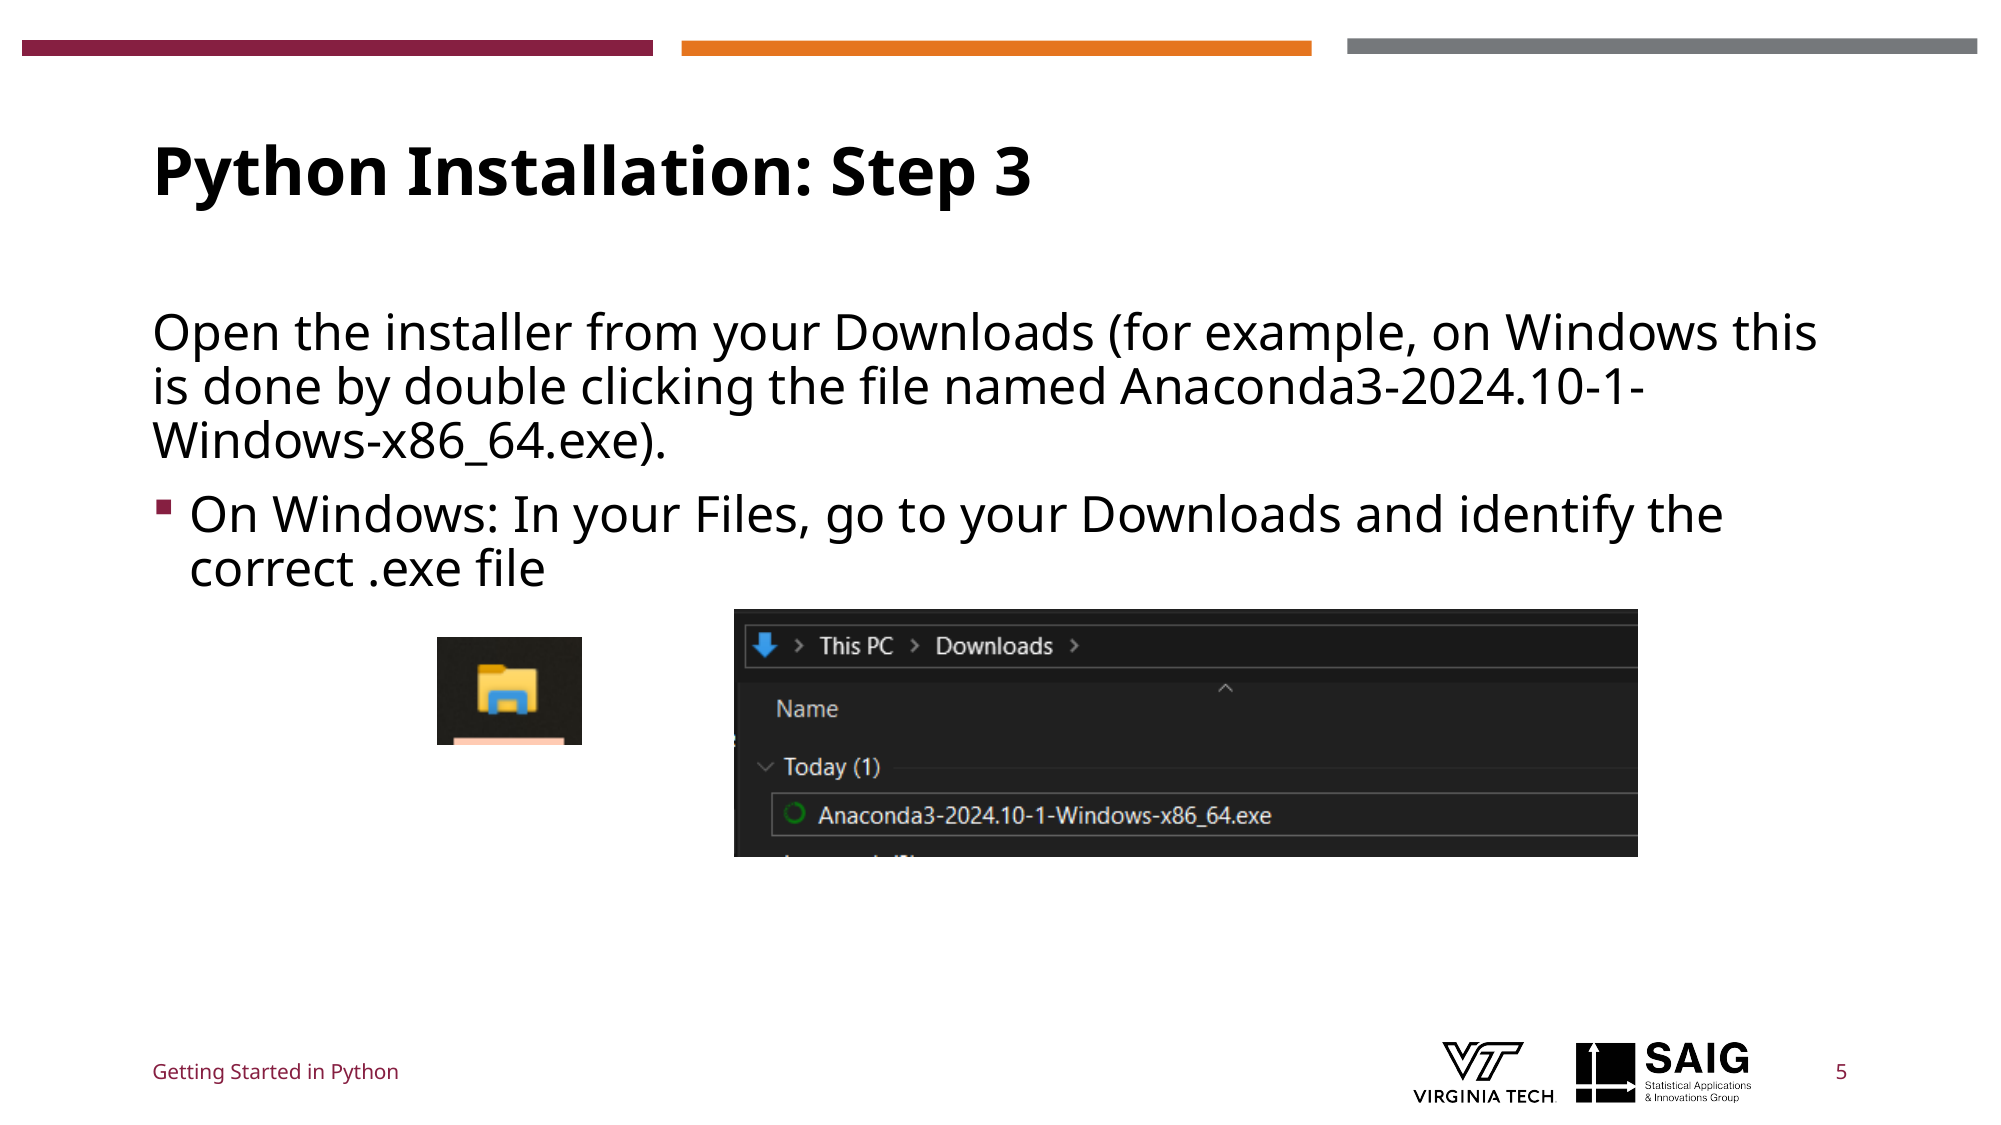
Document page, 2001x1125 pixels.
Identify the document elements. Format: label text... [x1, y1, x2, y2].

slide_number 5 [1412, 1042, 1863, 1103]
picture [734, 609, 1638, 857]
list Open the installer from your Downloads (for example, on Windows this is done by double clicking the file named Anaconda3-2024.10-1-Windows-x86_64.exe). On Windows: In your Files, go to your Downloads and identify the correct .exe file [137, 299, 1863, 1014]
title Python Installation: Step 3 [137, 59, 1863, 278]
footer Getting Started in Python [137, 1042, 813, 1103]
picture [437, 637, 582, 745]
